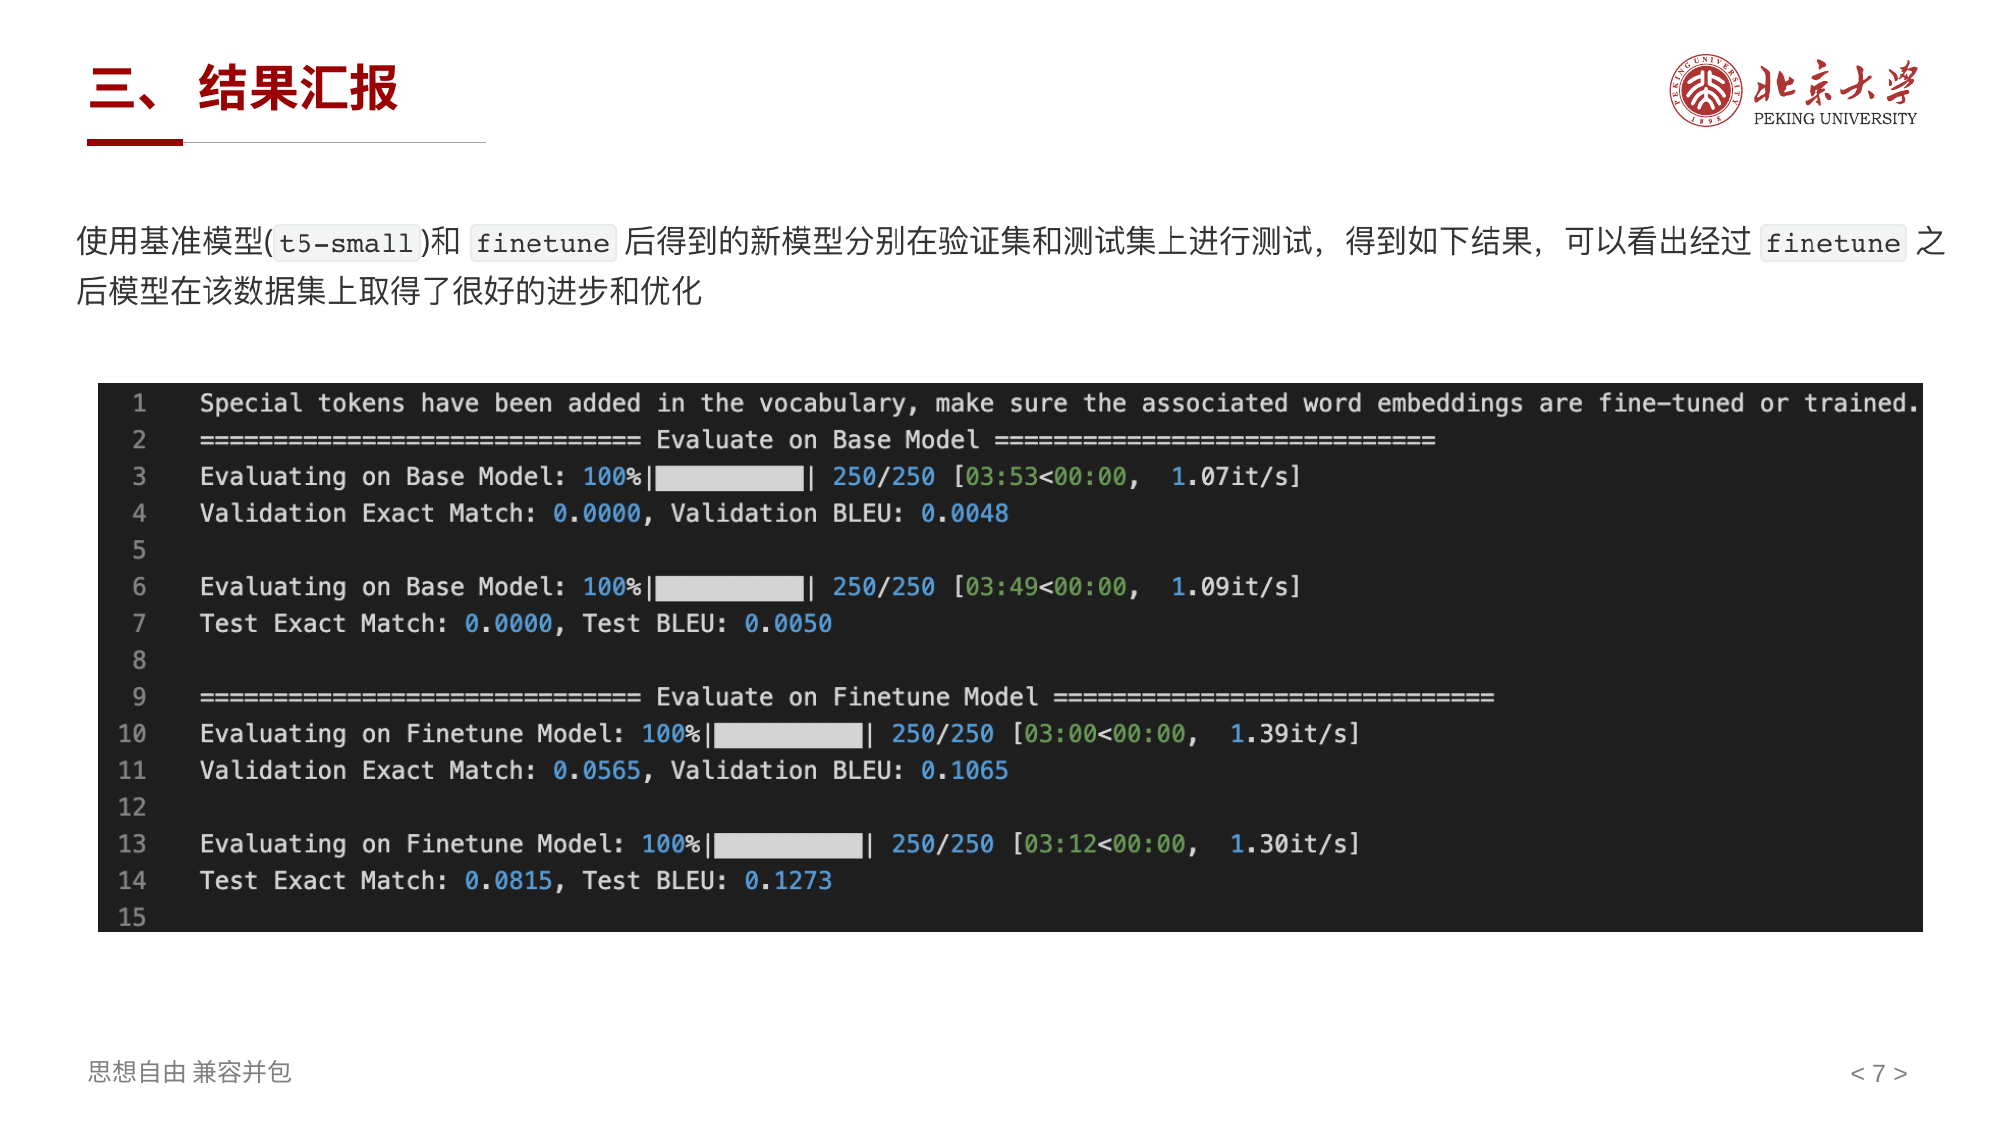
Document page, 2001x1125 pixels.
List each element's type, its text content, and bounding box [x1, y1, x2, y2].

picture [72, 220, 1949, 319]
picture [98, 383, 1923, 932]
slide_number < > [1472, 1048, 1923, 1097]
title 三、 结果汇报 [72, 39, 1559, 142]
